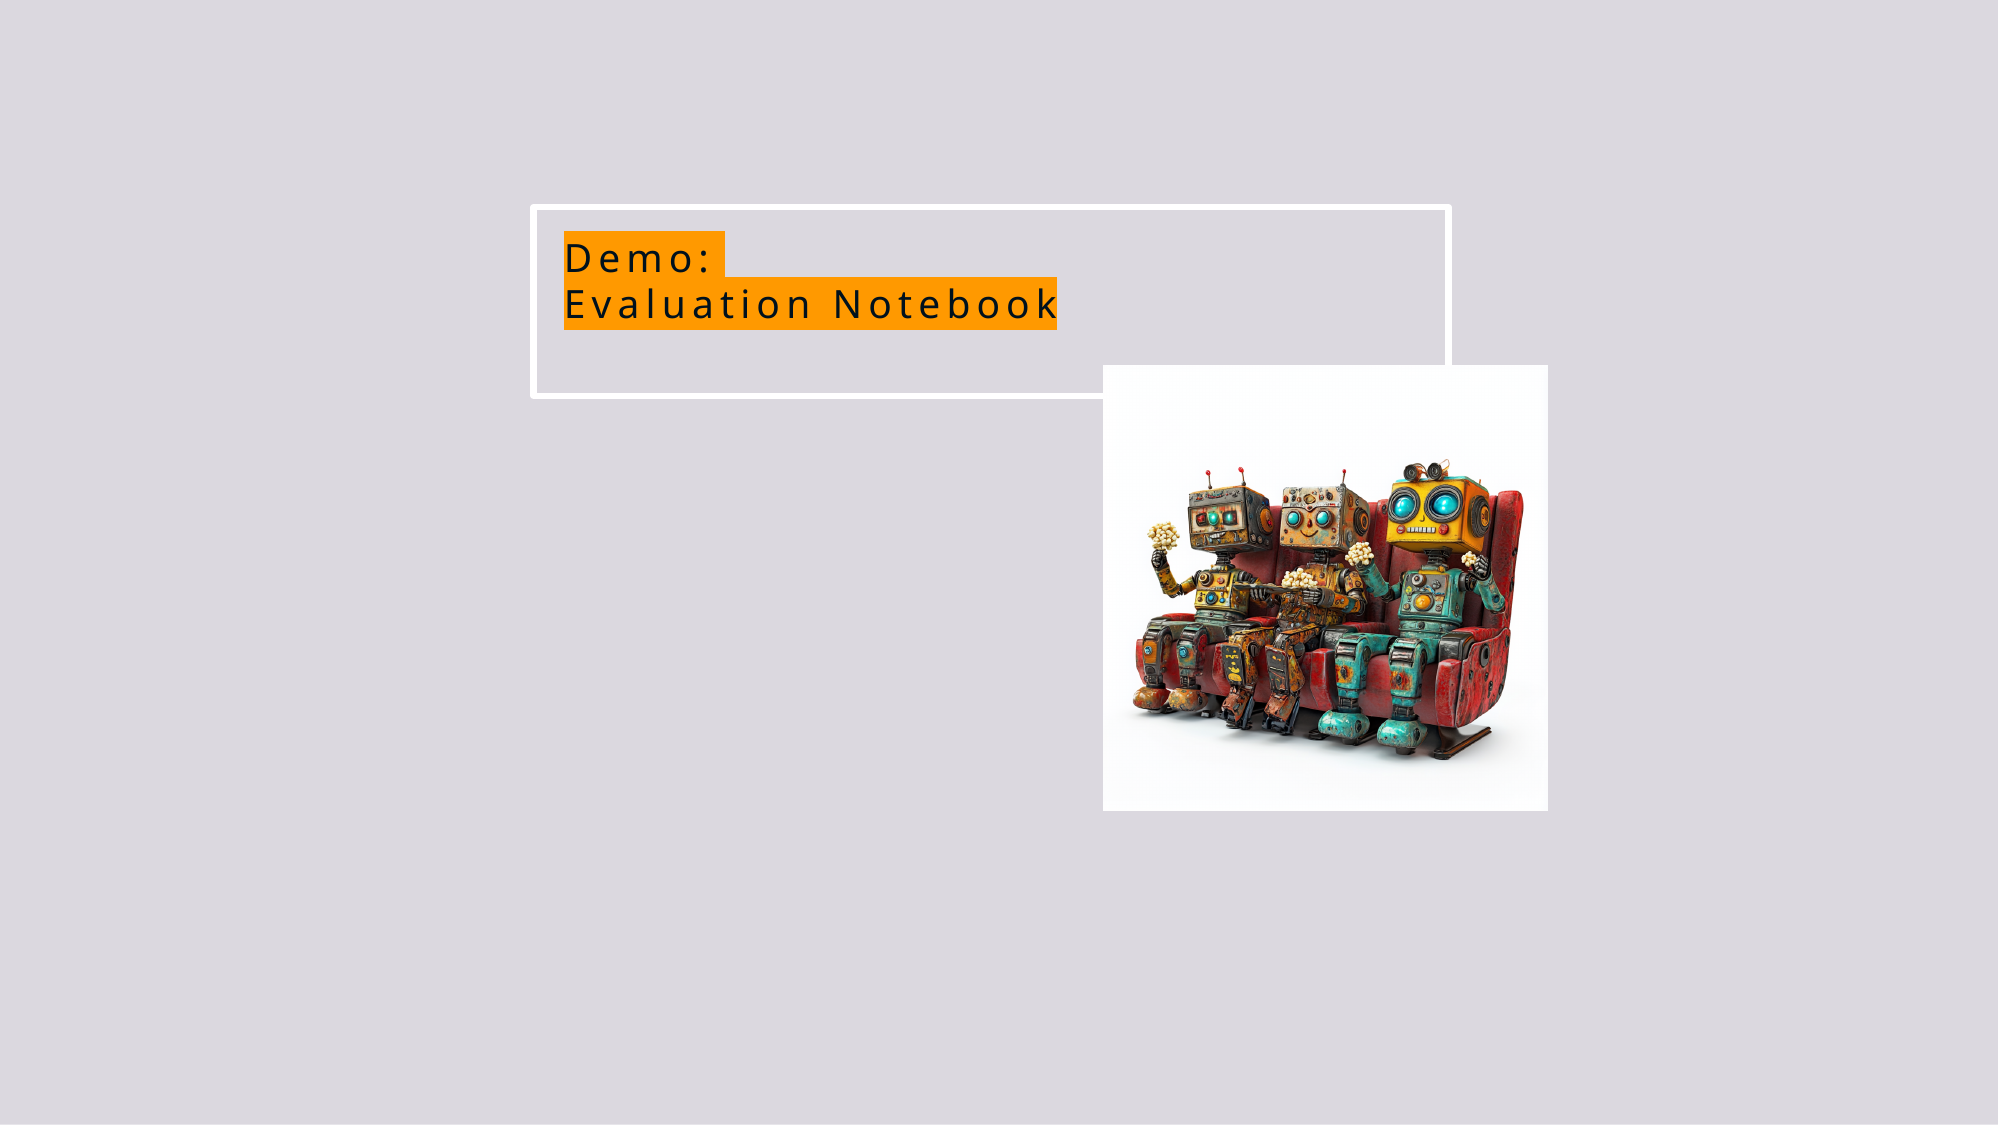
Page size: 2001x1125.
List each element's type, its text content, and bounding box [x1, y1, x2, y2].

picture [1103, 365, 1549, 811]
title Demo: Evaluation Notebook [544, 213, 1472, 347]
